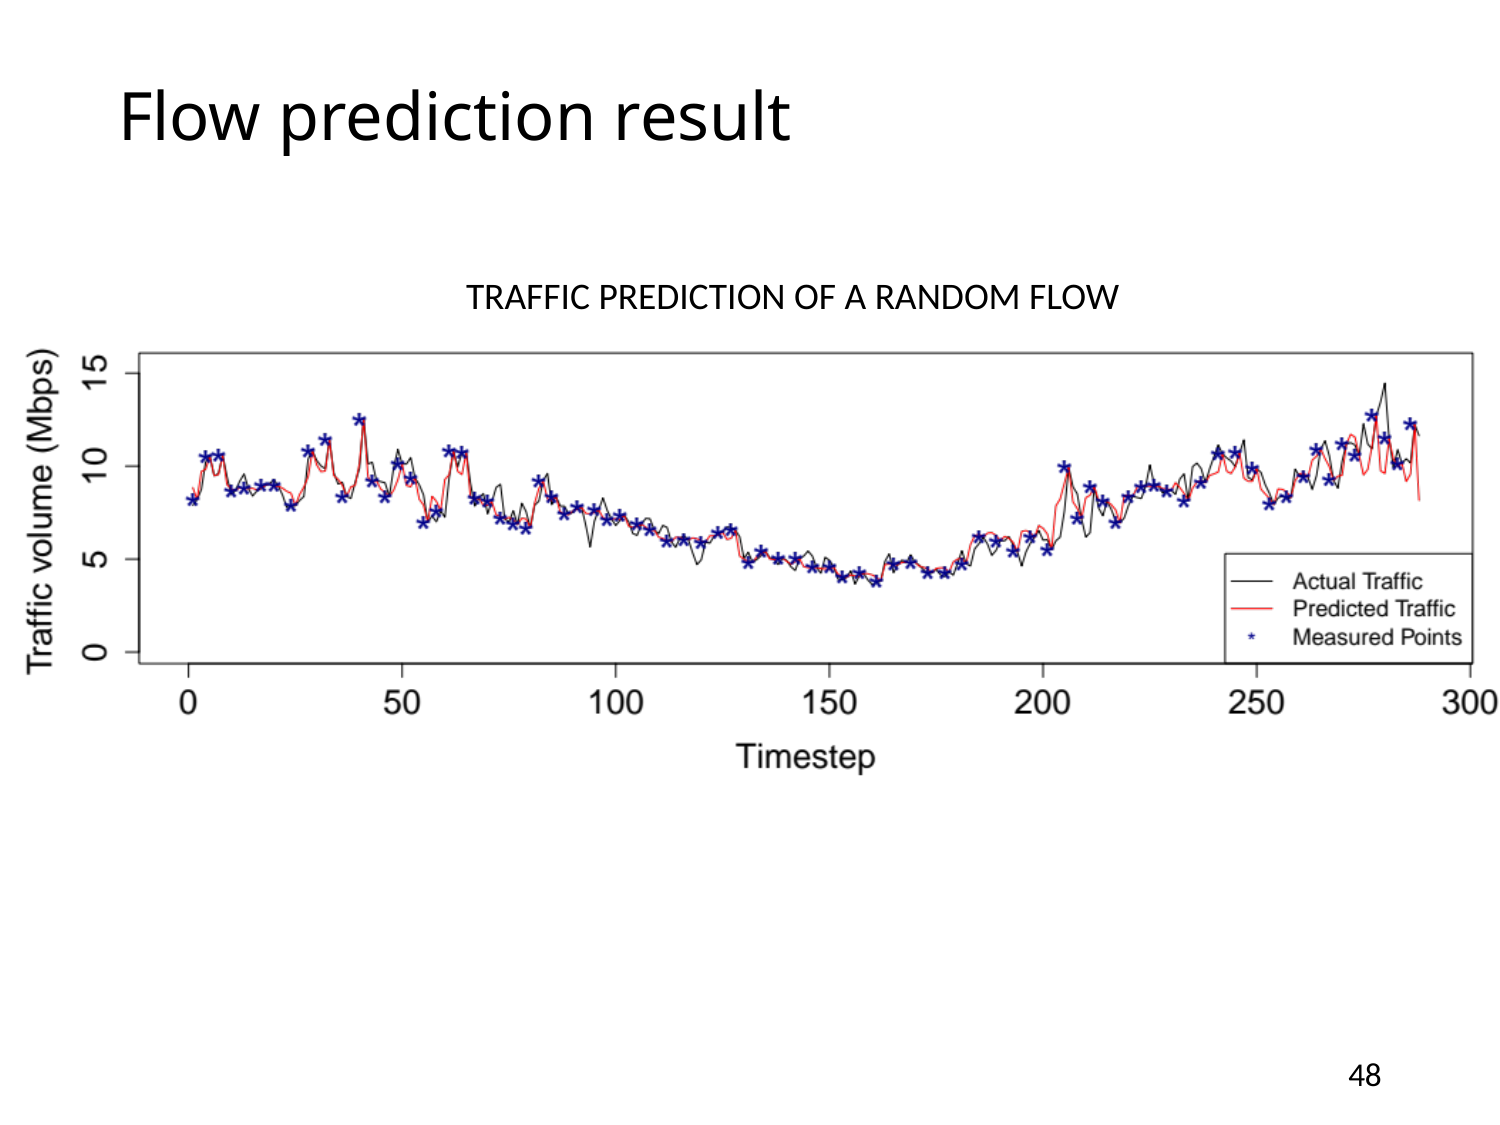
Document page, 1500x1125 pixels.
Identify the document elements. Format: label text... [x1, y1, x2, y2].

text_box TRAFFIC PREDICTION OF A RANDOM FLOW [451, 265, 1135, 323]
picture [0, 323, 1500, 802]
slide_number 48 [1059, 1042, 1397, 1103]
title Flow prediction result [103, 46, 1397, 191]
